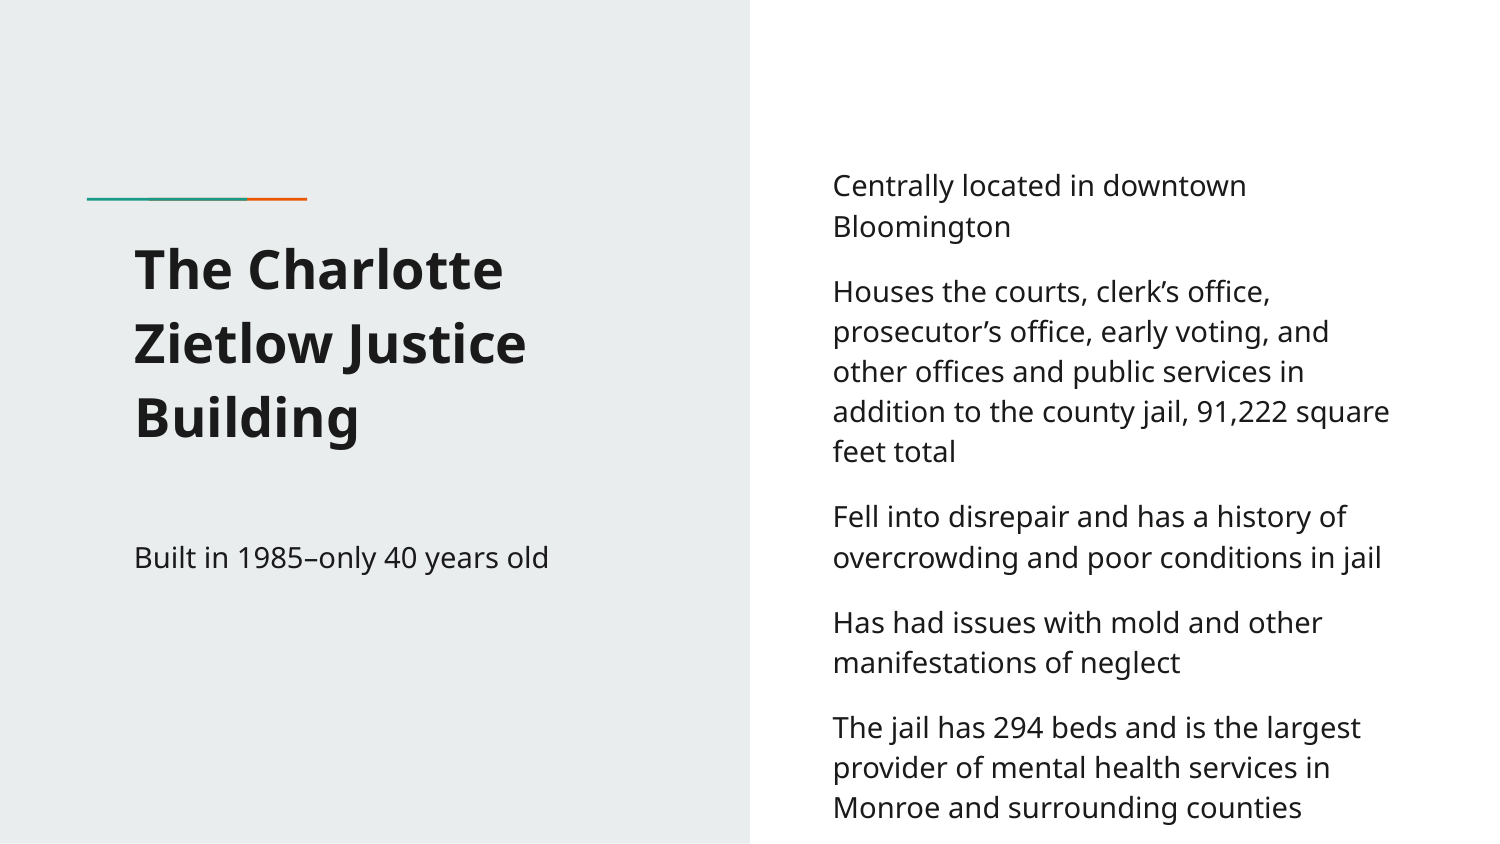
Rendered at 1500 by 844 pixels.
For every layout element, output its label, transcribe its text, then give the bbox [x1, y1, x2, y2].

title The Charlotte Zietlow Justice Building [119, 216, 662, 494]
list Centrally located in downtown Bloomington Houses the courts, clerk’s office, prosecutor’s office, early voting, and other offices and public services in addition to the county jail, 91,222 square feet total Fell into disrepair and has a history of overcrowding and poor conditions in jail Has had issues with mold and other manifestations of neglect The jail has 294 beds and is the largest provider of mental health services in Monroe and surrounding counties [817, 147, 1428, 745]
subtitle Built in 1985–only 40 years old [118, 518, 661, 644]
